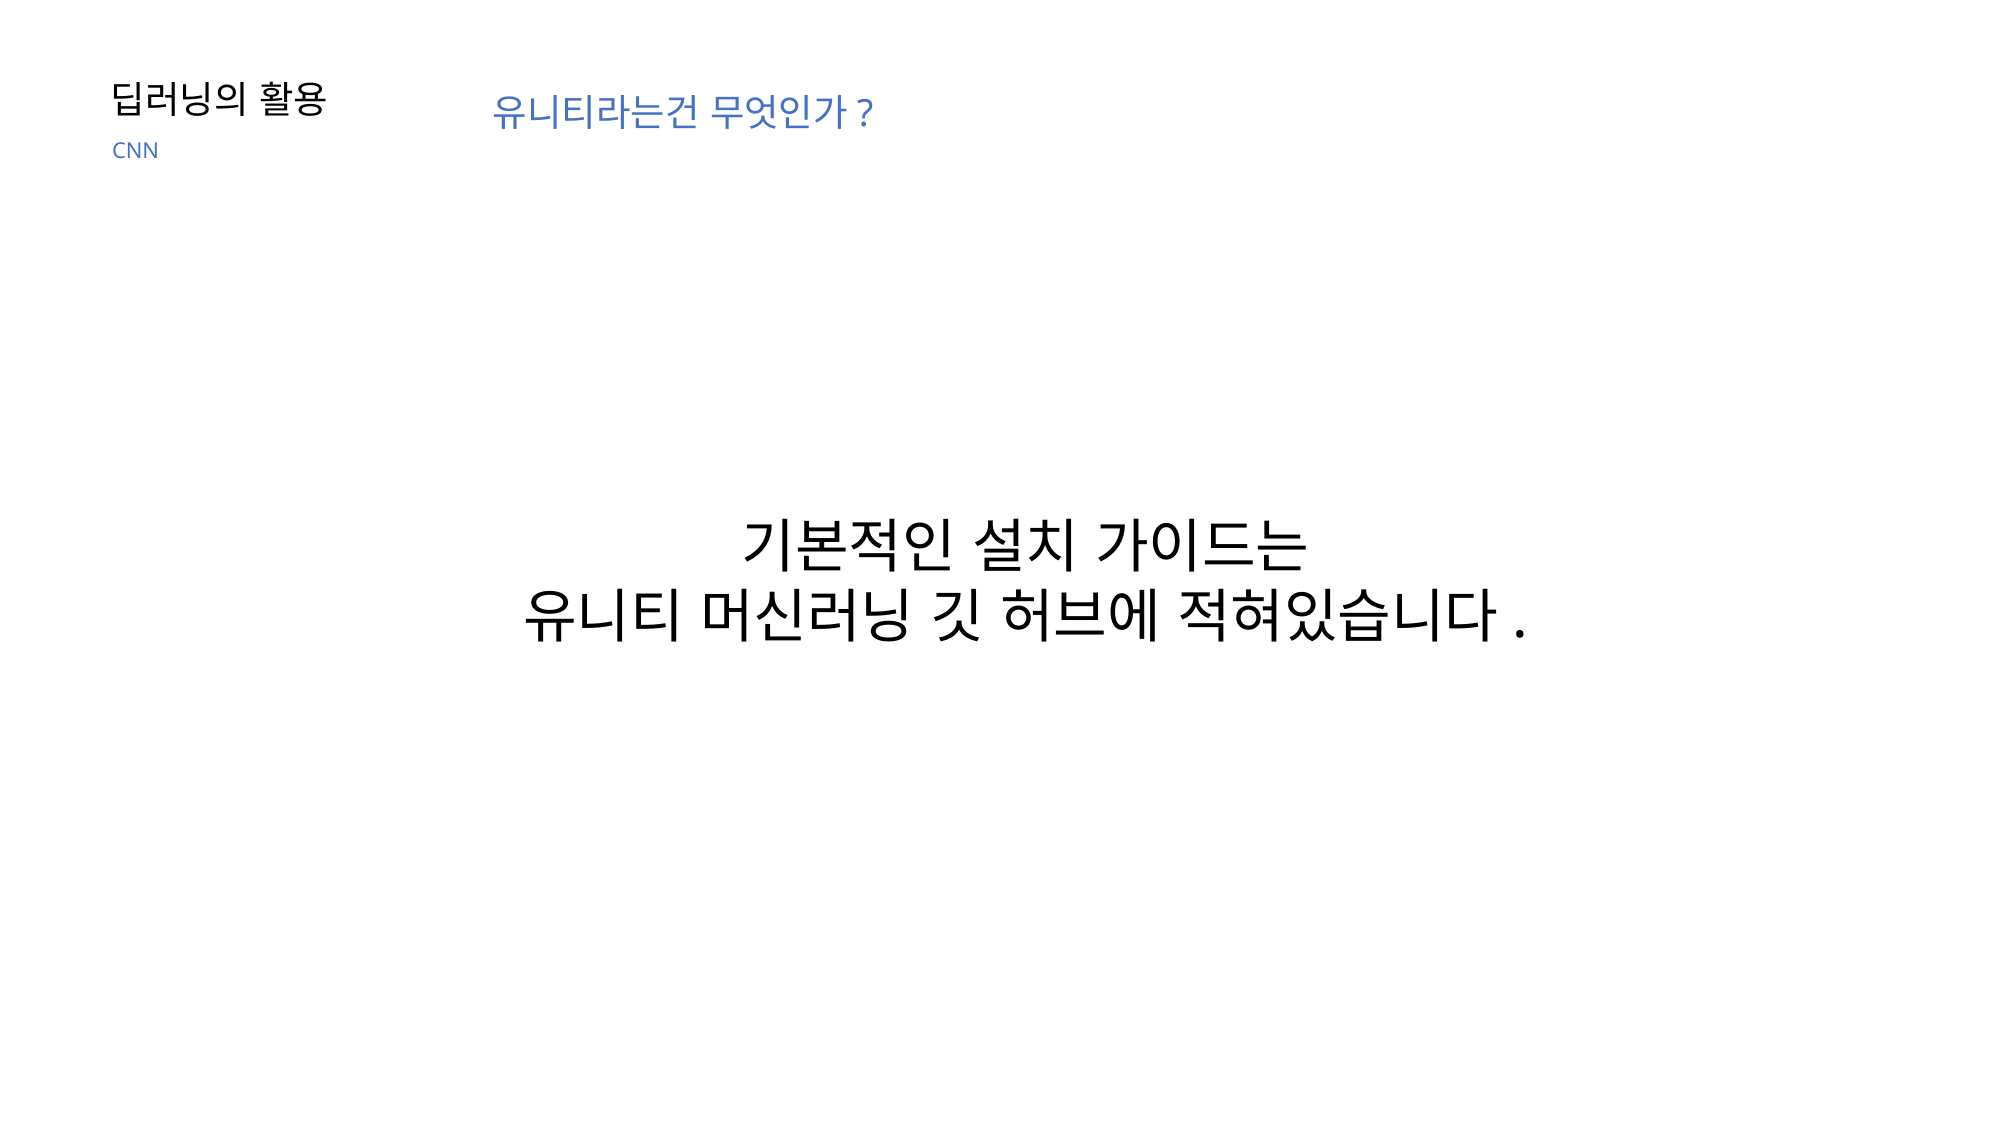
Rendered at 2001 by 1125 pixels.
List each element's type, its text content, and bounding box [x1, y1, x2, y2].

text_box 기본적인 설치 가이드는 유니티 머신러닝 깃 허브에 적혀있습니다. [182, 501, 1869, 657]
text_box 딥러닝의 활용 [96, 68, 828, 129]
text_box CNN [97, 129, 286, 171]
text_box 유니티라는건 무엇인가? [477, 81, 889, 142]
